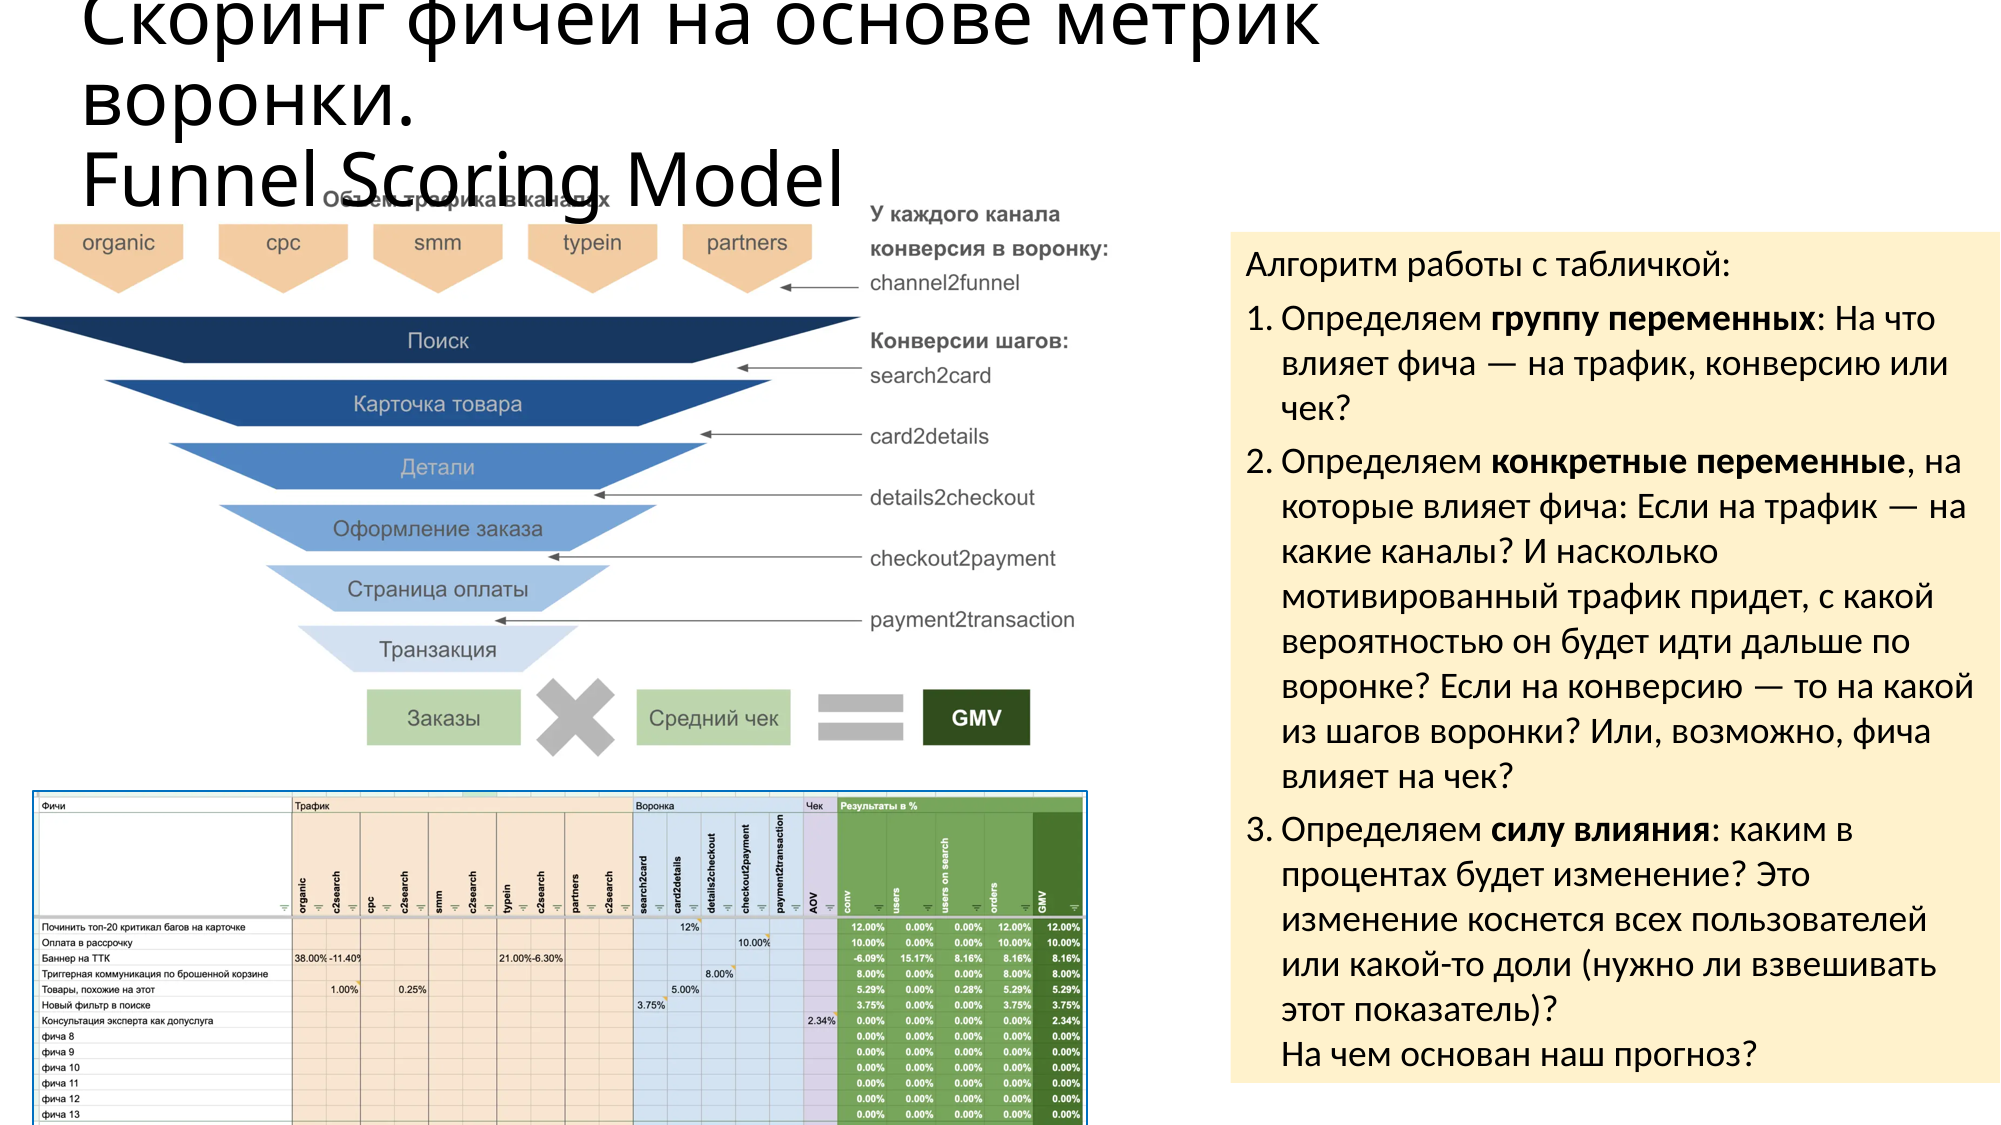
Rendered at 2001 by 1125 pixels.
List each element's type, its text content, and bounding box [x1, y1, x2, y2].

list Алгоритм работы с табличкой: Определяем группу переменных: На что влияет фича — на трафик, конверсию или чек? Определяем конкретные переменные, на которые влияет фича: Если на трафик — на какие каналы? И насколько мотивированный трафик придет, с какой вероятностью он будет идти дальше по воронке? Если на конверсию — то на какой из шагов воронки? Или, возможно, фича влияет на чек? Определяем силу влияния: каким в процентах будет изменение? Это изменение коснется всех пользователей или какой-то доли (нужно ли взвешивать этот показатель)? На чем основан наш прогноз? [1230, 231, 2000, 1083]
picture [0, 169, 1133, 1125]
title Скоринг фичей на основе метрик воронки. Funnel Scoring Model [65, 7, 1454, 195]
